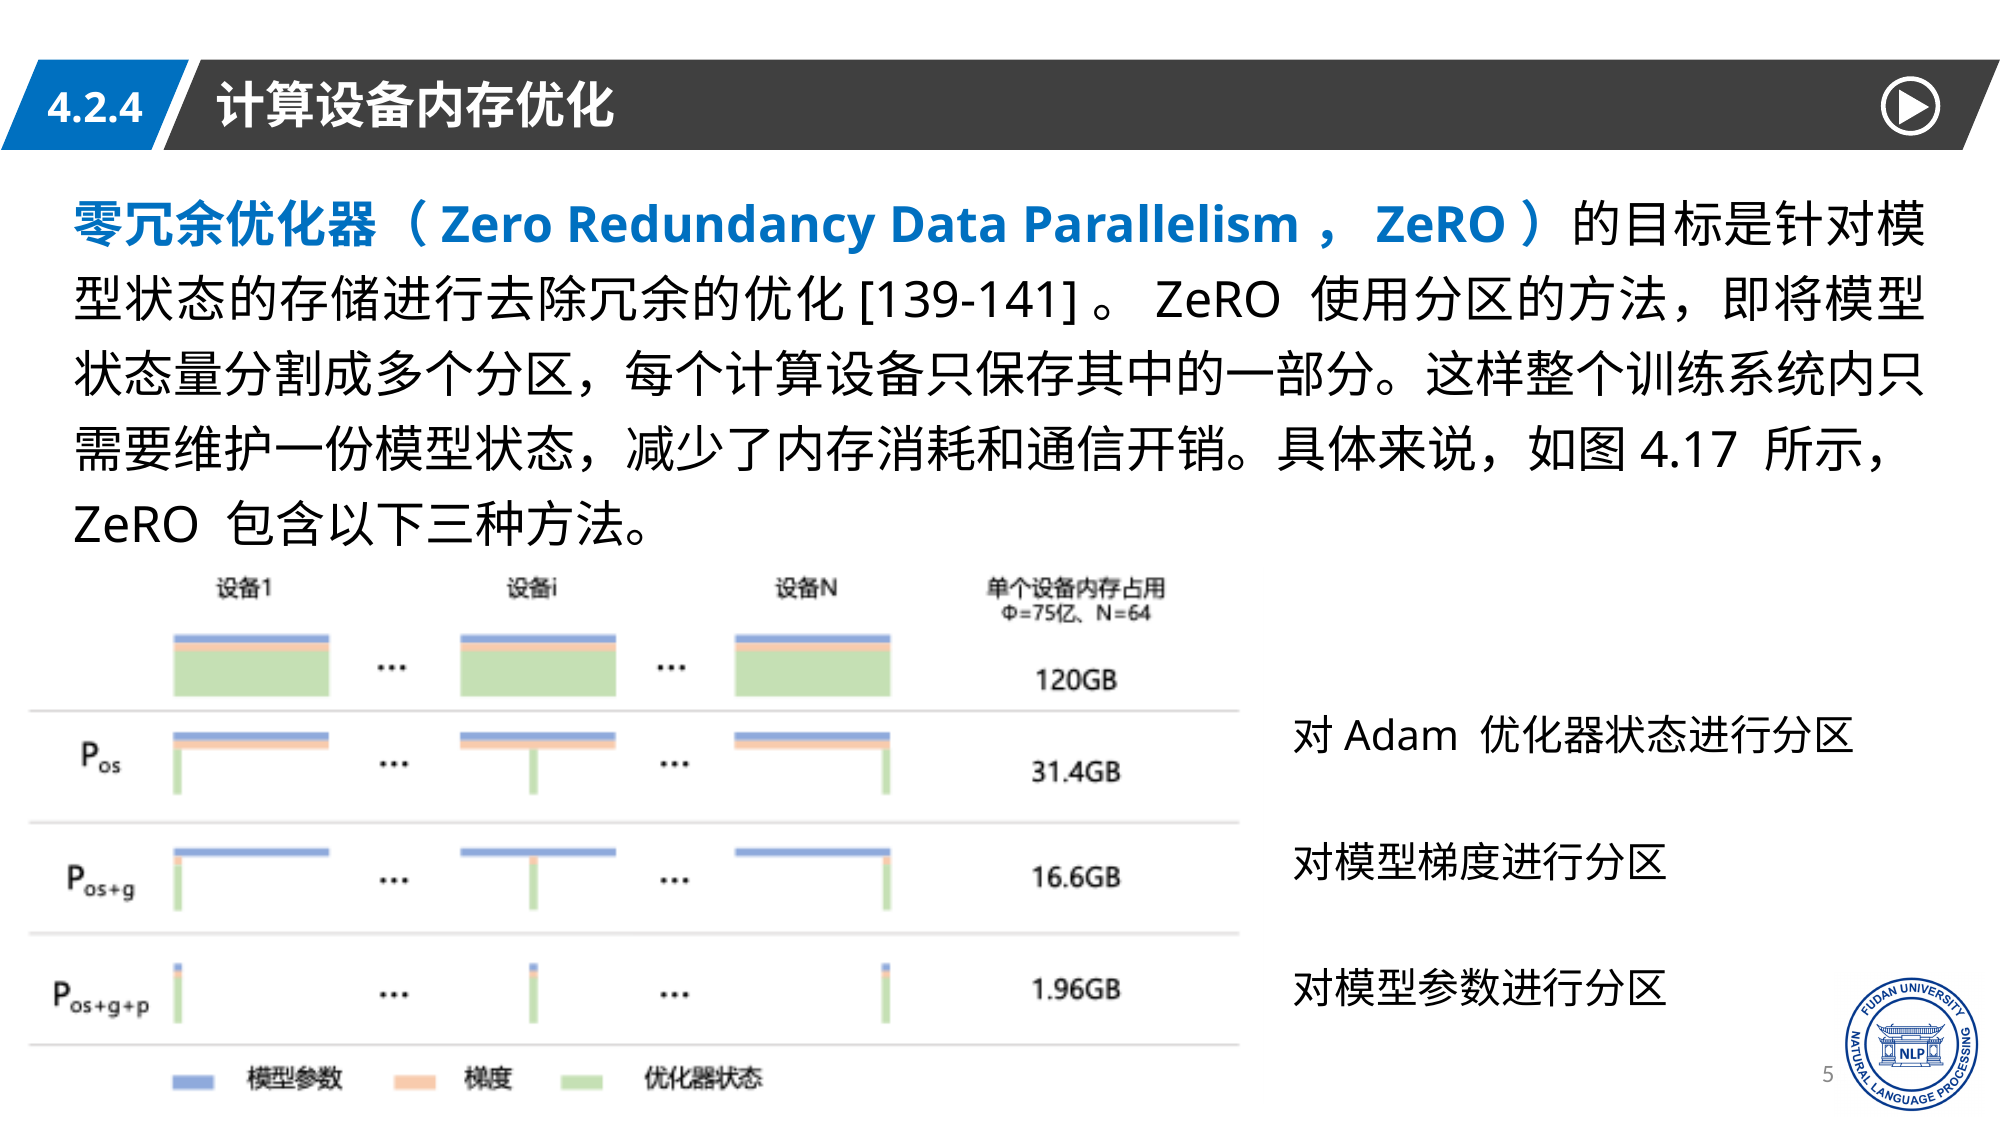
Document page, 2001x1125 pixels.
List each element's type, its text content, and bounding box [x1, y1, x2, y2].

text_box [1883, 78, 1939, 134]
picture [1834, 972, 1985, 1117]
slide_number 56 [1412, 1042, 1863, 1103]
text_box [32, 59, 189, 120]
text_box [1, 89, 157, 150]
text_box 对模型梯度进行分区 [1277, 828, 1900, 893]
text_box 对Adam 优化器状态进行分区 [1277, 701, 1900, 767]
text_box 4.2.4 [26, 73, 164, 138]
text_box 零冗余优化器（Zero Redundancy Data Parallelism，ZeRO）的目标是针对模型状态的存储进行去除冗余的优化[139-141]。ZeRO 使用分区的方法，即将模型状态量分割成多个分区，每个计算设备只保存其中的一部分。这样整个训练系统内只需要维护一份模型状态，减少了内存消耗和通信开销。具体来说，如图4.17 所示，ZeRO 包含以下三种方法。 [58, 170, 1942, 561]
picture [2, 567, 1264, 1104]
text_box 计算设备内存优化 [200, 66, 631, 142]
text_box 对模型参数进行分区 [1277, 954, 1900, 1020]
text_box [163, 59, 2000, 150]
